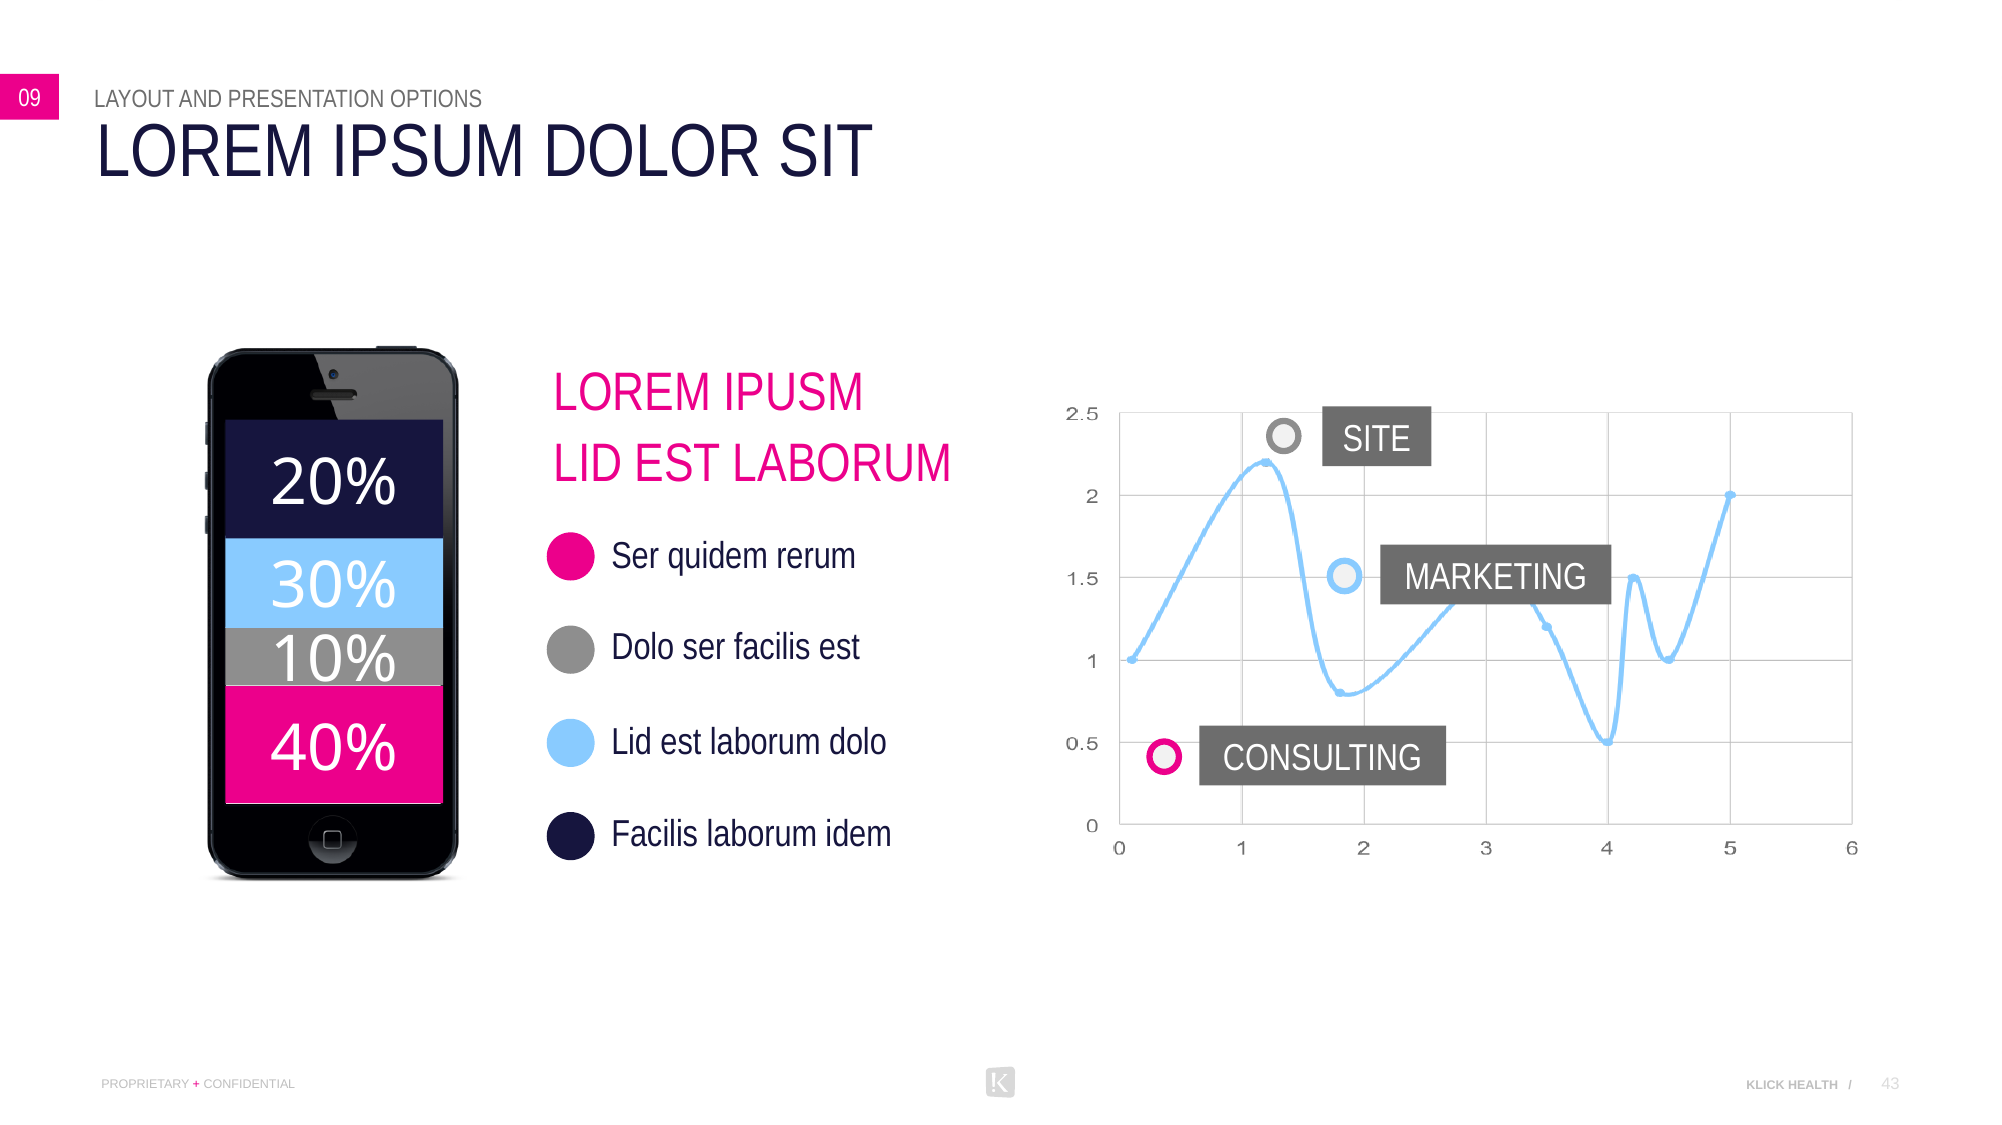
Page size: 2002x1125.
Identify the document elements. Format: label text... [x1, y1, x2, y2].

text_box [1040, 381, 1899, 878]
text_box [544, 537, 597, 583]
slide_number 43 [1860, 1072, 1900, 1094]
title LOREM IPSUM DOLOR SIT [96, 119, 1897, 265]
text_box LOREM IPUSM Lid est laborum [553, 356, 1074, 562]
text_box [544, 716, 597, 770]
text_box [544, 809, 597, 863]
text_box [544, 623, 597, 676]
text_box Facilis laborum idem [611, 809, 919, 891]
list 09 [0, 73, 59, 120]
list layout and presentation options [87, 83, 1391, 114]
text_box Dolo ser facilis est [611, 622, 919, 704]
text_box Lid est laborum dolo [611, 717, 919, 799]
text_box Ser quidem rerum [611, 531, 919, 614]
picture [169, 318, 502, 920]
